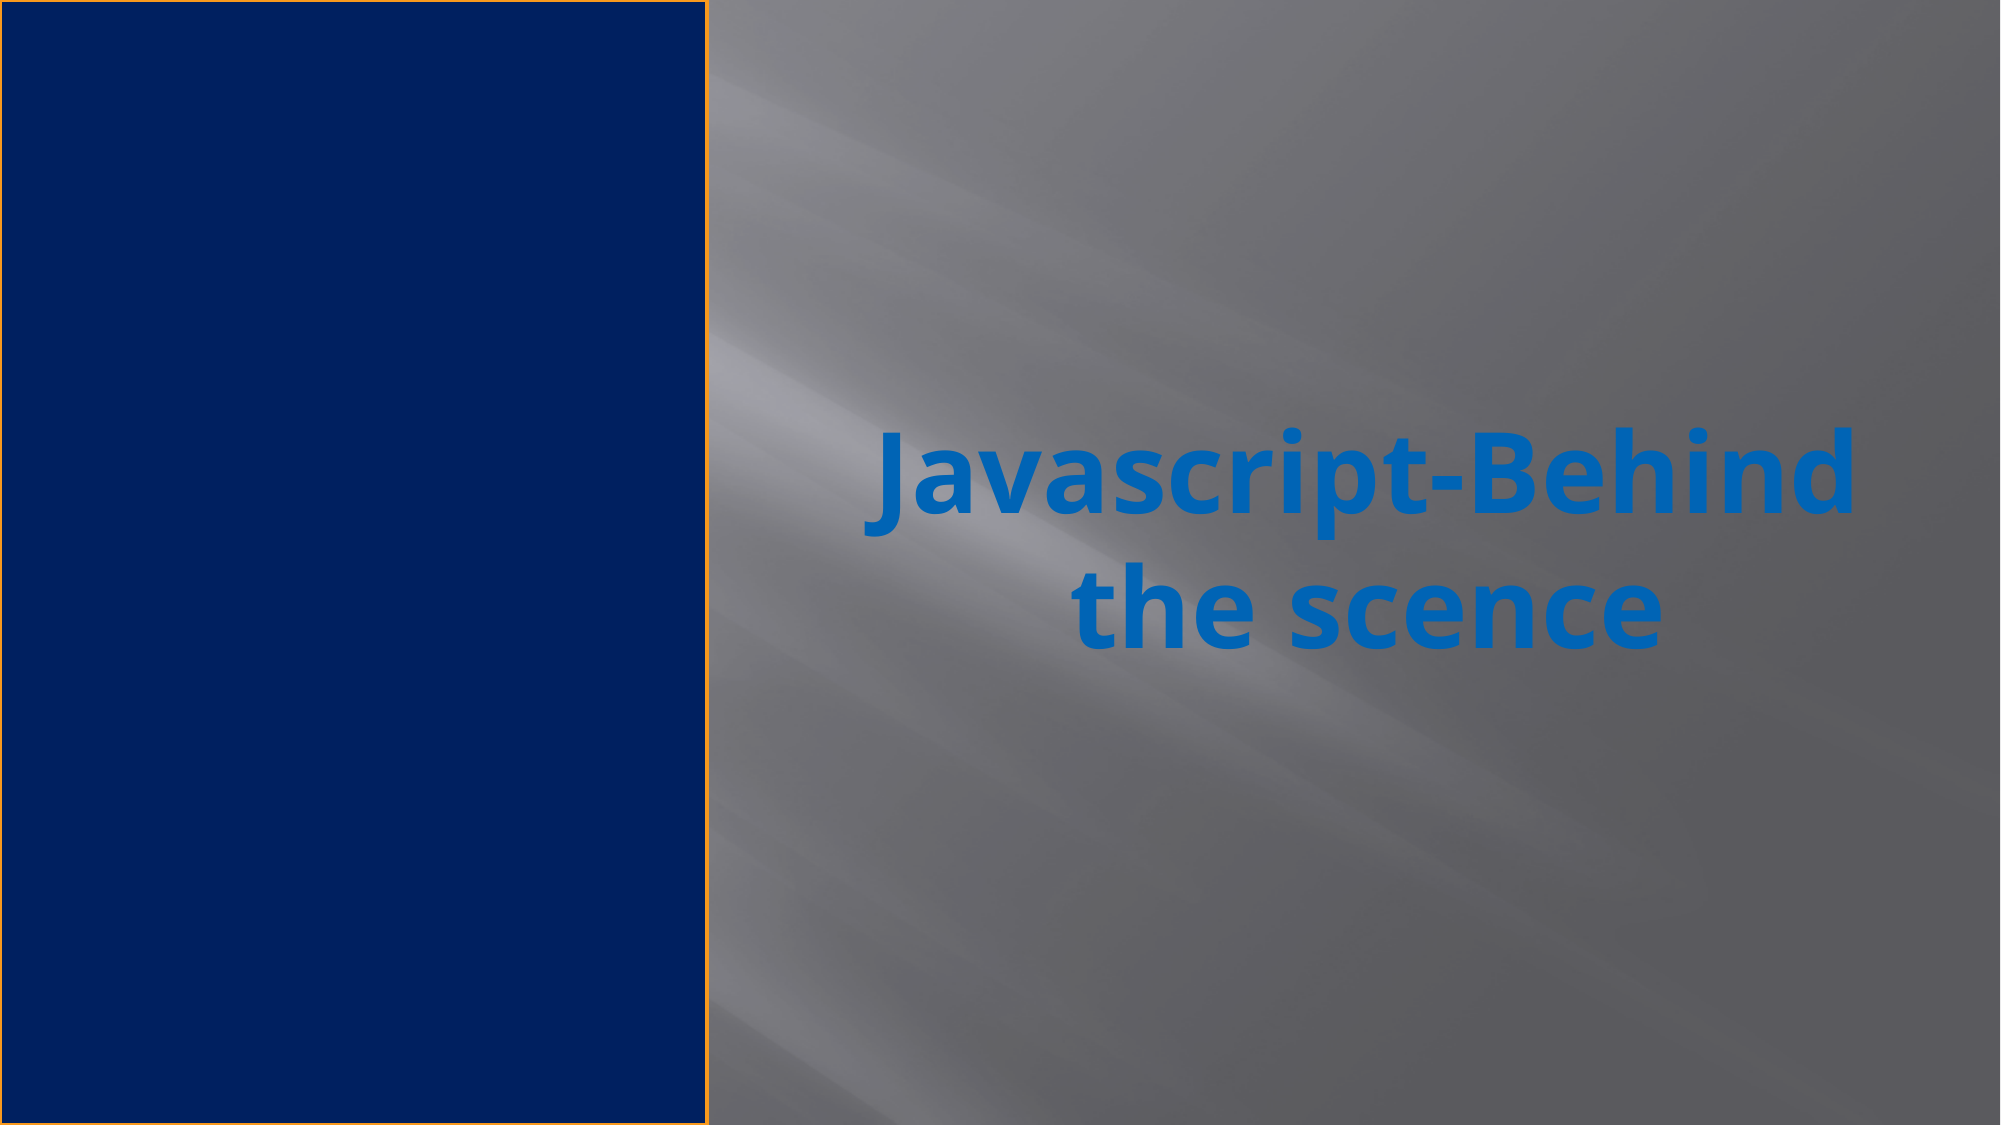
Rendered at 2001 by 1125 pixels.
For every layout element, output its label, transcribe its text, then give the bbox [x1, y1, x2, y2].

text_box [0, 0, 709, 1125]
text_box Javascript-Behind the scence [855, 393, 1880, 679]
